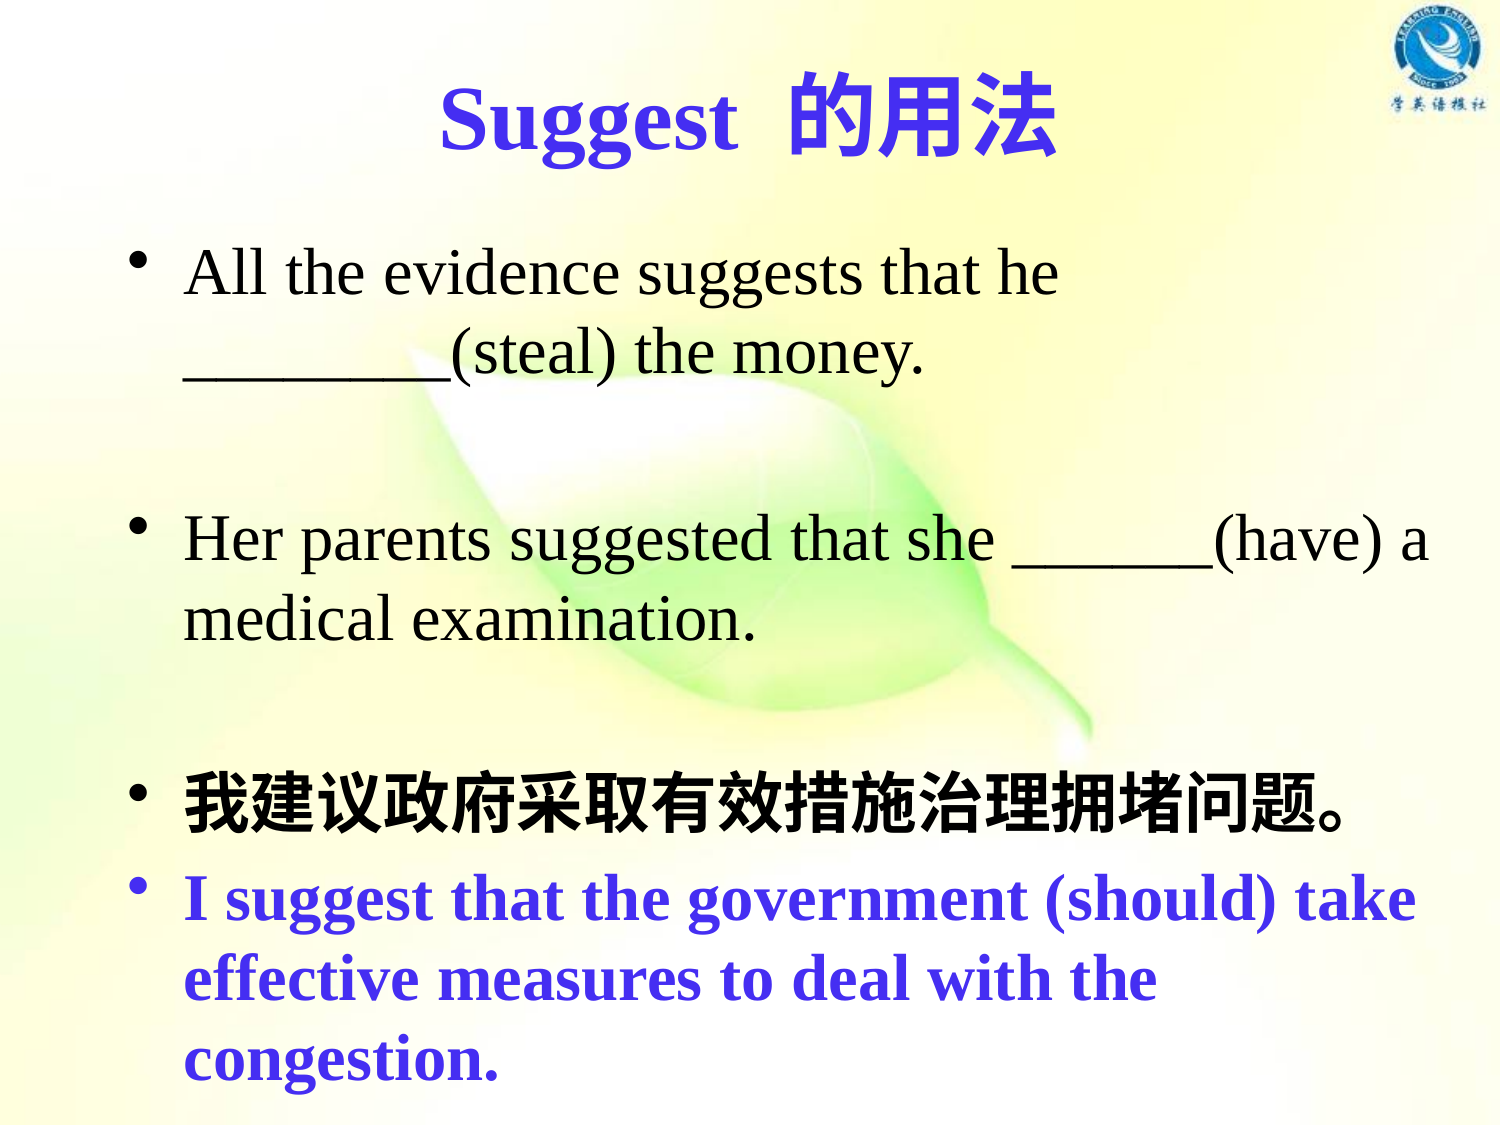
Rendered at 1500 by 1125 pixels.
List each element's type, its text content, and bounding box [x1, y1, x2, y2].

picture [0, 0, 1500, 1125]
list All the evidence suggests that he ________(steal) the money. Her parents suggested that she ______(have) a medical examination. 我建议政府采取有效措施治理拥堵问题。 I suggest that the government (should) take effective measures to deal with the congestion. [112, 219, 1459, 1094]
title Suggest 的用法 [112, 19, 1388, 207]
